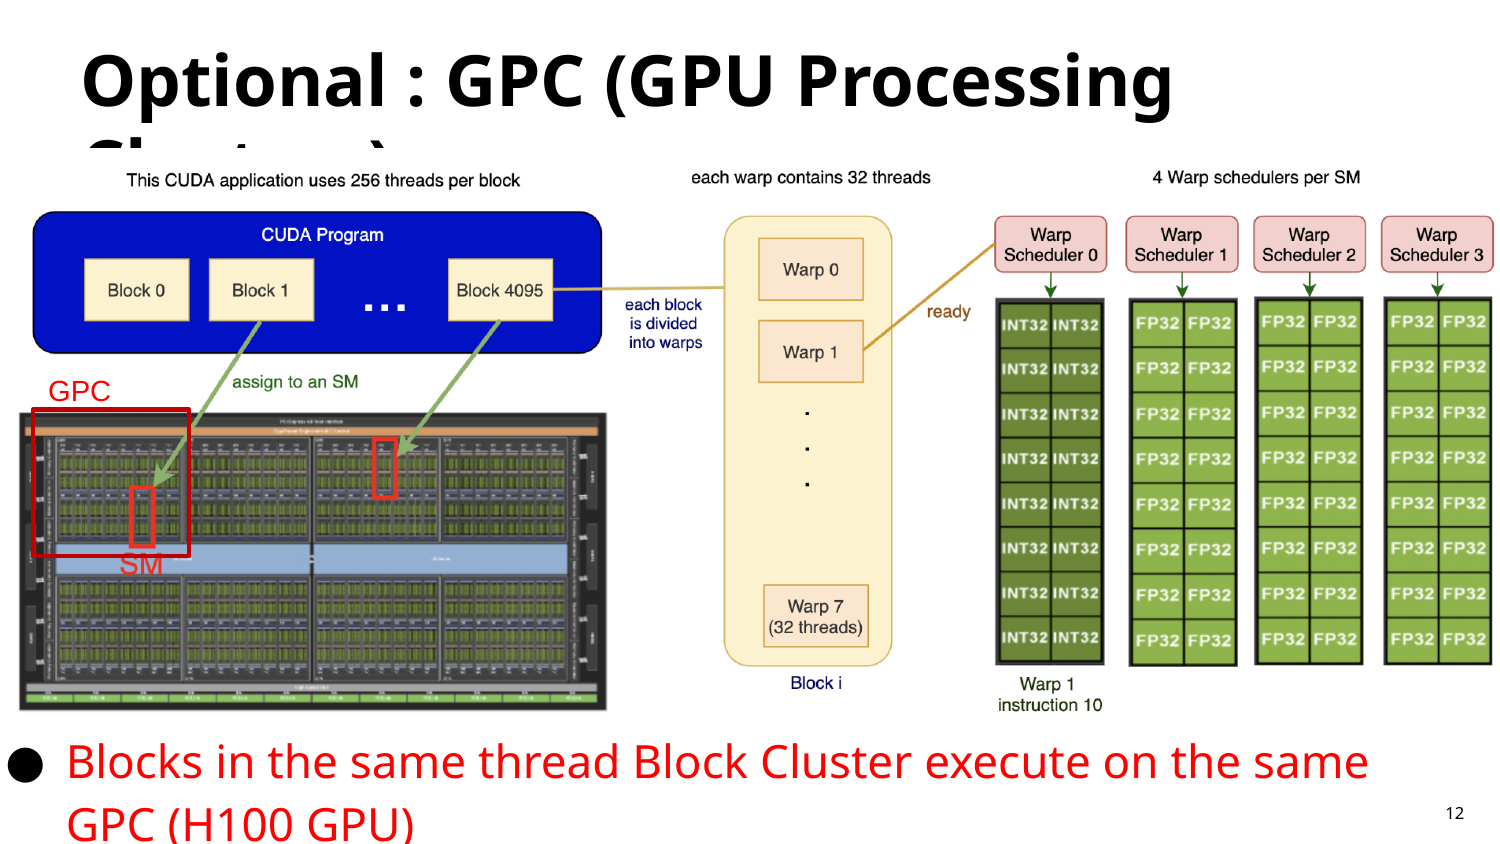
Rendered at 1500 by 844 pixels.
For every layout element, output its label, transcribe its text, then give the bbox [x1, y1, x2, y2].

title Optional : GPC (GPU Processing Clusters) [65, 20, 1454, 126]
slide_number 12 [1410, 791, 1500, 838]
text_box Blocks in the same thread Block Cluster execute on the same GPC (H100 GPU) [0, 733, 1393, 834]
picture [0, 148, 1500, 727]
